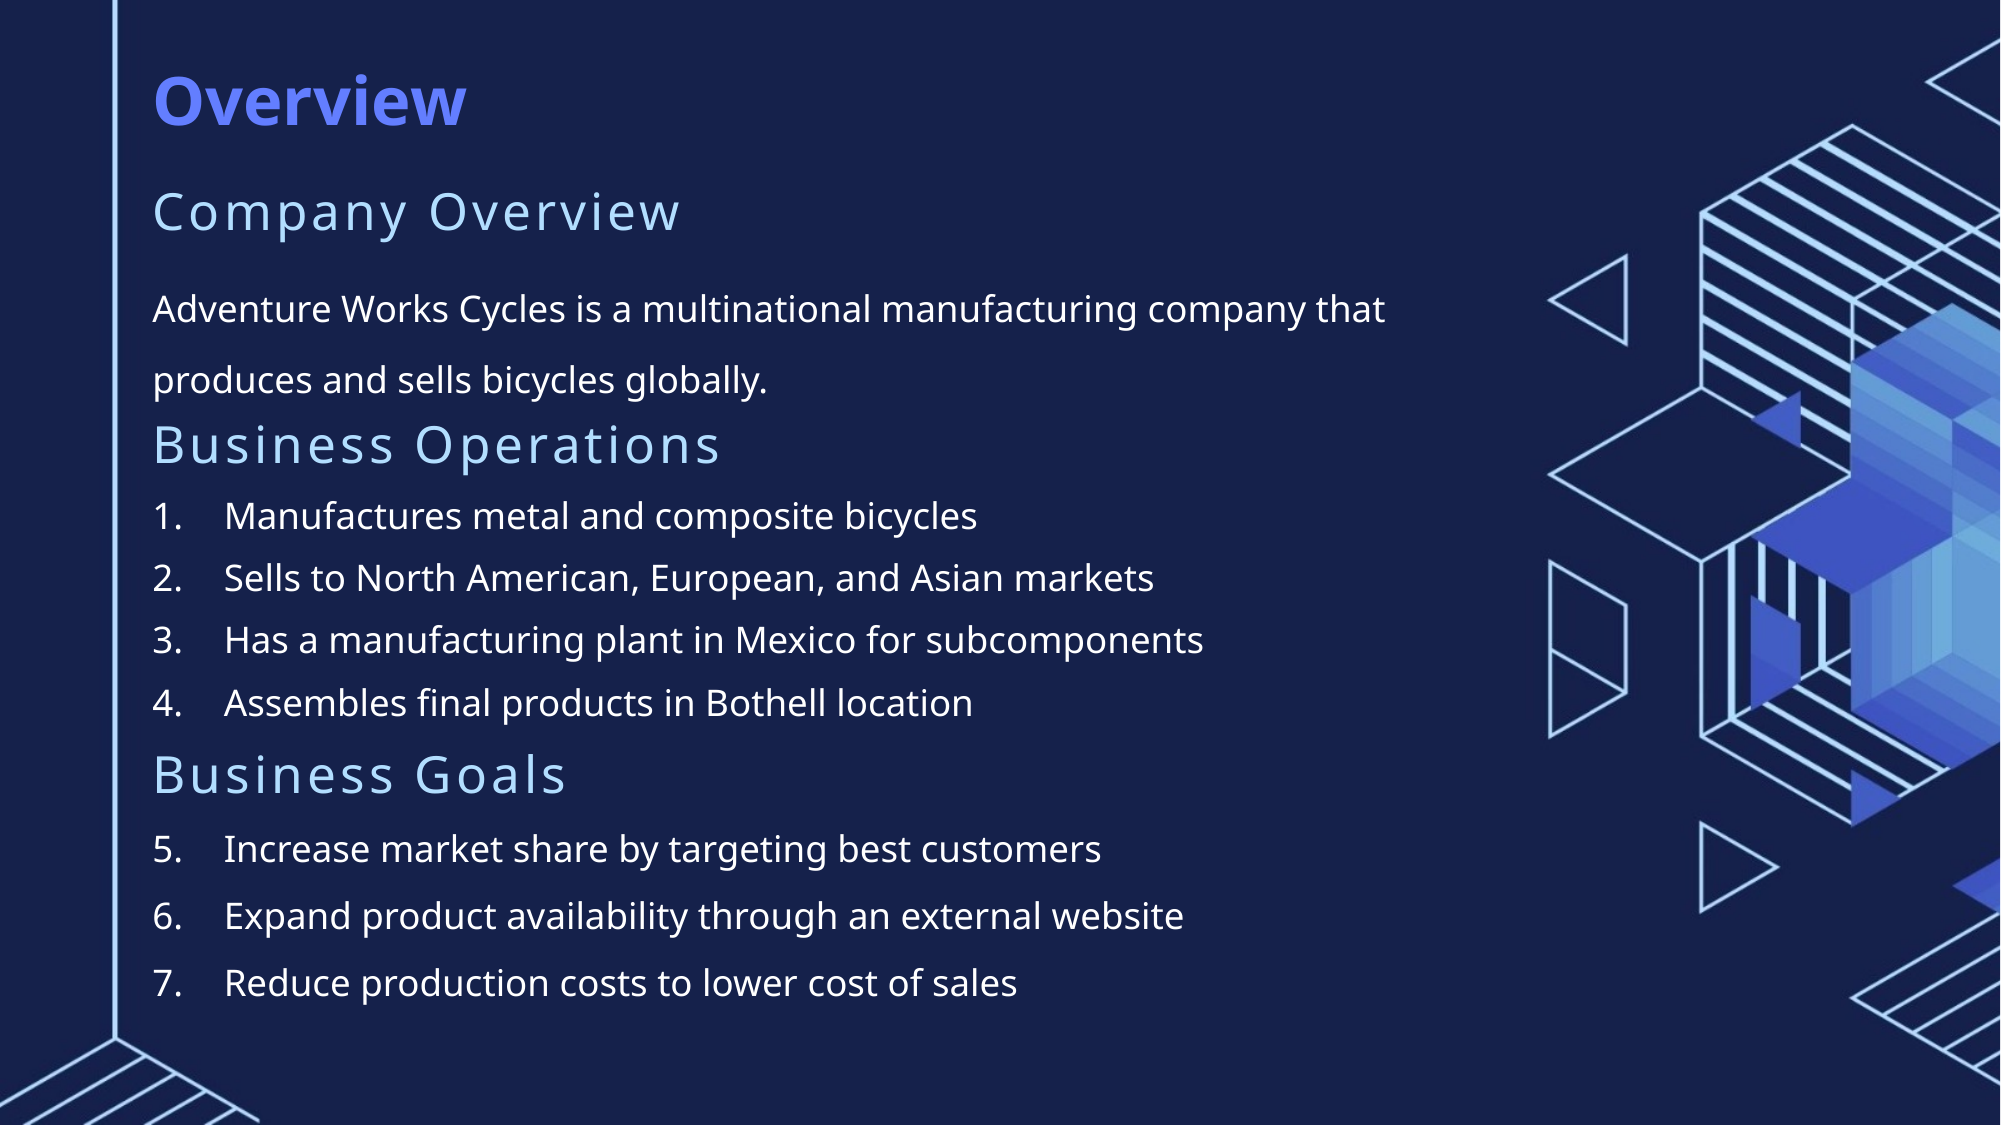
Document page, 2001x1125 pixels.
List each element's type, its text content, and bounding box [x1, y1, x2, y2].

title Overview [137, 59, 558, 149]
picture [0, 0, 2001, 1125]
list Company Overview Adventure Works Cycles is a multinational manufacturing company that produces and sells bicycles globally. Business Operations Manufactures metal and composite bicycles Sells to North American, European, and Asian markets Has a manufacturing plant in Mexico for subcomponents Assembles final products in Bothell location Business Goals Increase market share by targeting best customers Expand product availability through an external website Reduce production costs to lower cost of sales [137, 178, 1518, 1014]
